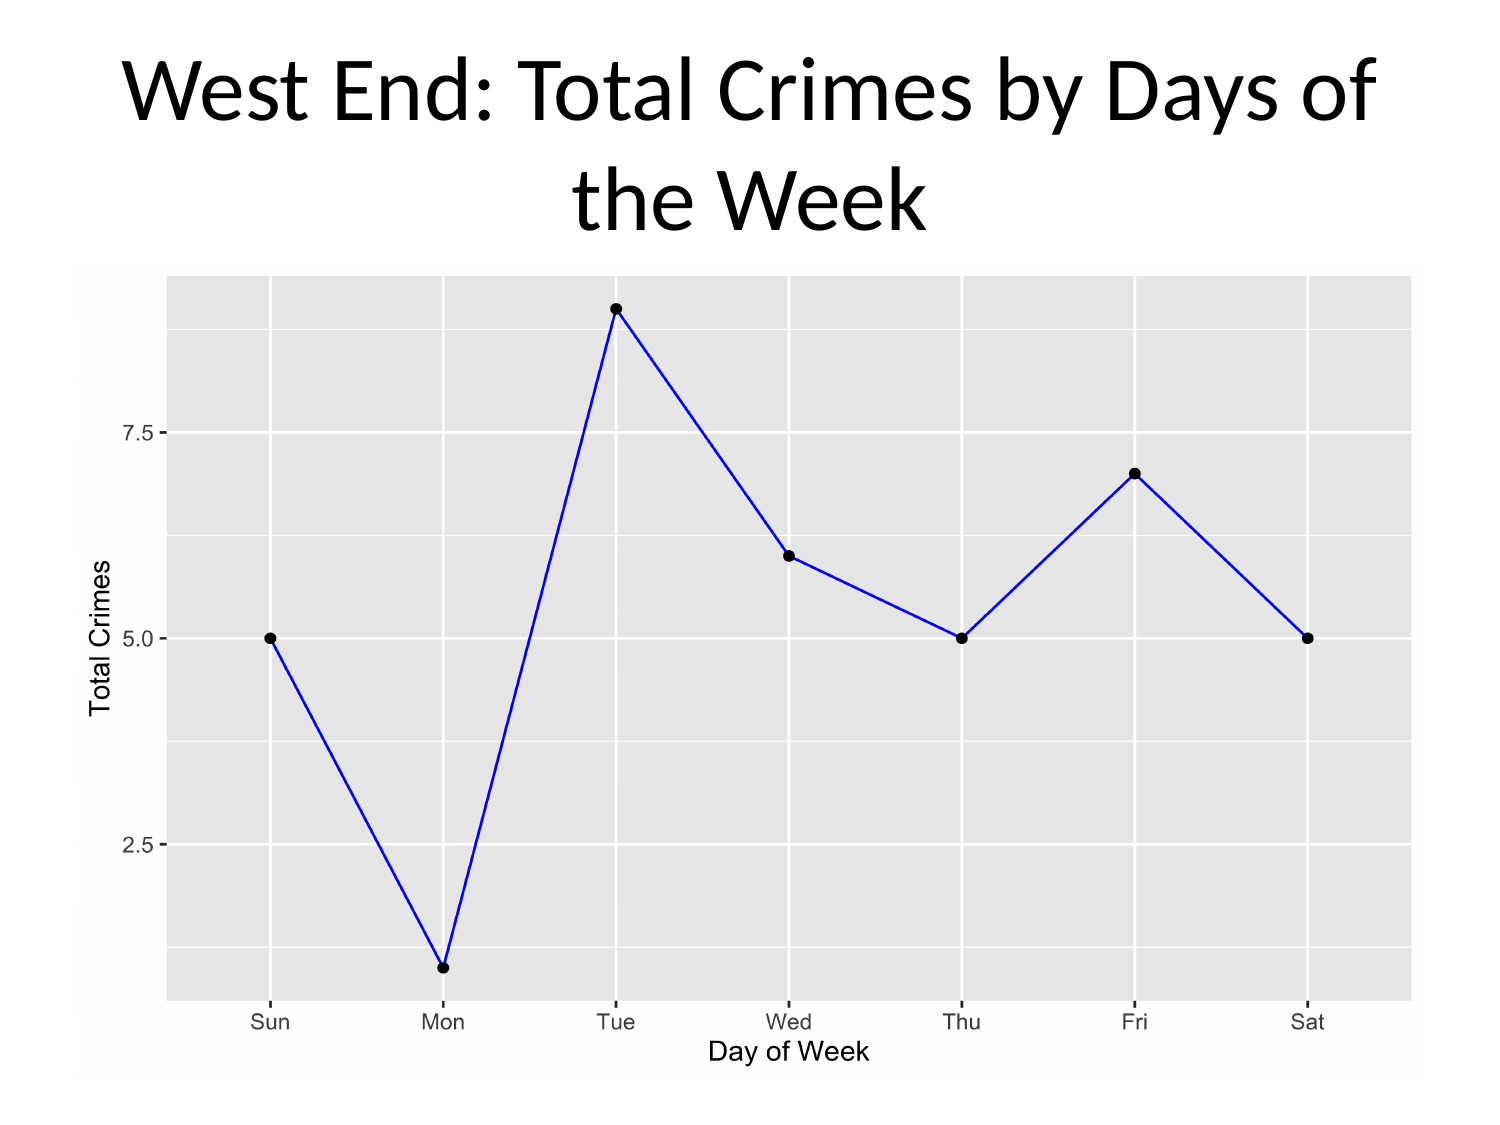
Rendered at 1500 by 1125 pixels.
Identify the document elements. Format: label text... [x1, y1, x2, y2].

title West End: Total Crimes by Days of the Week [75, 45, 1425, 233]
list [74, 262, 1426, 1081]
